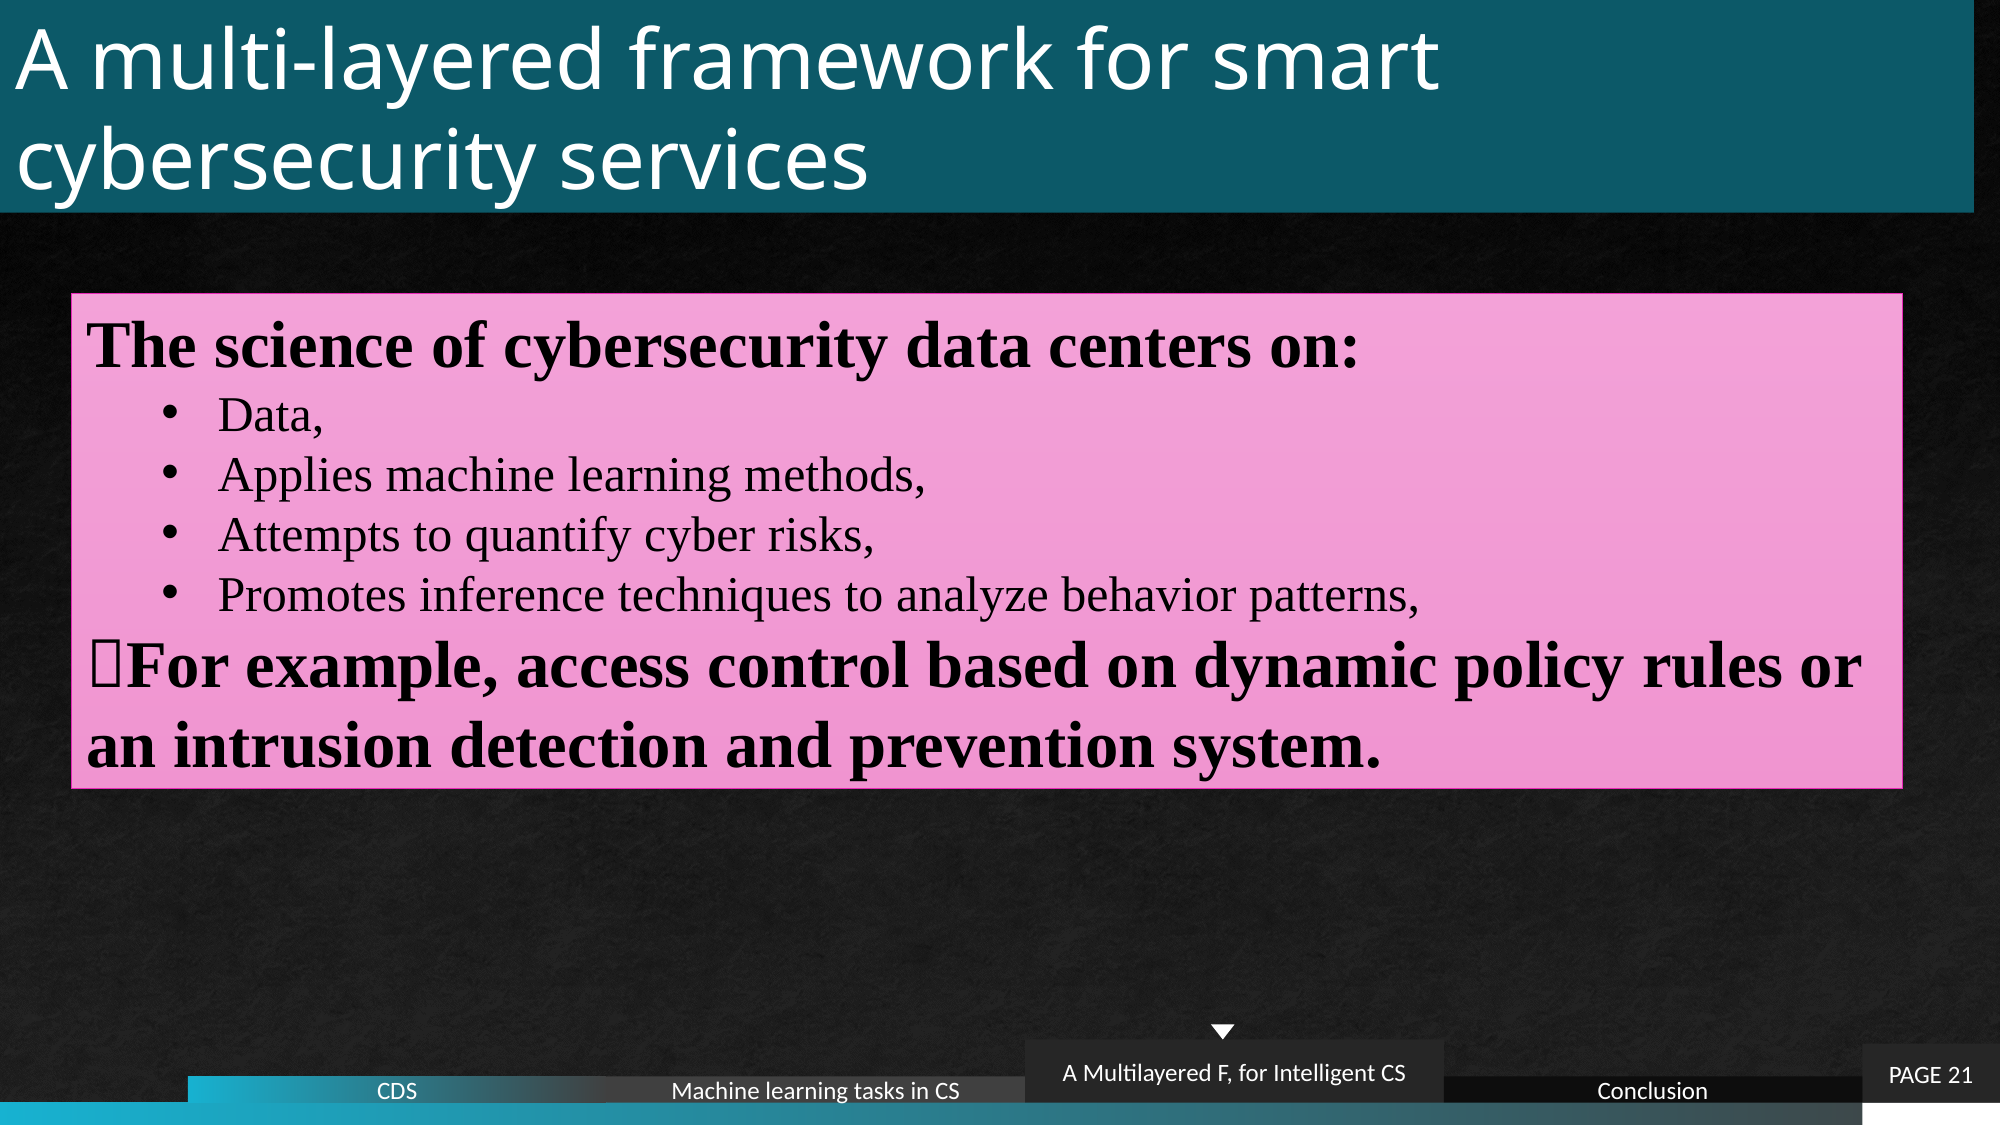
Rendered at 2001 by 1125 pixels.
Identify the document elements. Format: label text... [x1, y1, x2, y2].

text_box The science of cybersecurity data centers on: Data, Applies machine learning methods, Attempts to quantify cyber risks, Promotes inference techniques to analyze behavior patterns, For example, access control based on dynamic policy rules or an intrusion detection and prevention system. [71, 293, 1903, 789]
text_box Conclusion [1443, 1075, 1863, 1104]
slide_number PAGE 21 [1862, 1043, 2000, 1103]
text_box Machine learning tasks in CS [606, 1075, 1024, 1104]
text_box A Multilayered F, for Intelligent CS [1024, 1038, 1445, 1104]
title A multi-layered framework for smart cybersecurity services [0, 0, 1974, 213]
text_box [1208, 1023, 1237, 1042]
picture [0, 0, 2000, 1103]
text_box CDS [187, 1075, 606, 1104]
